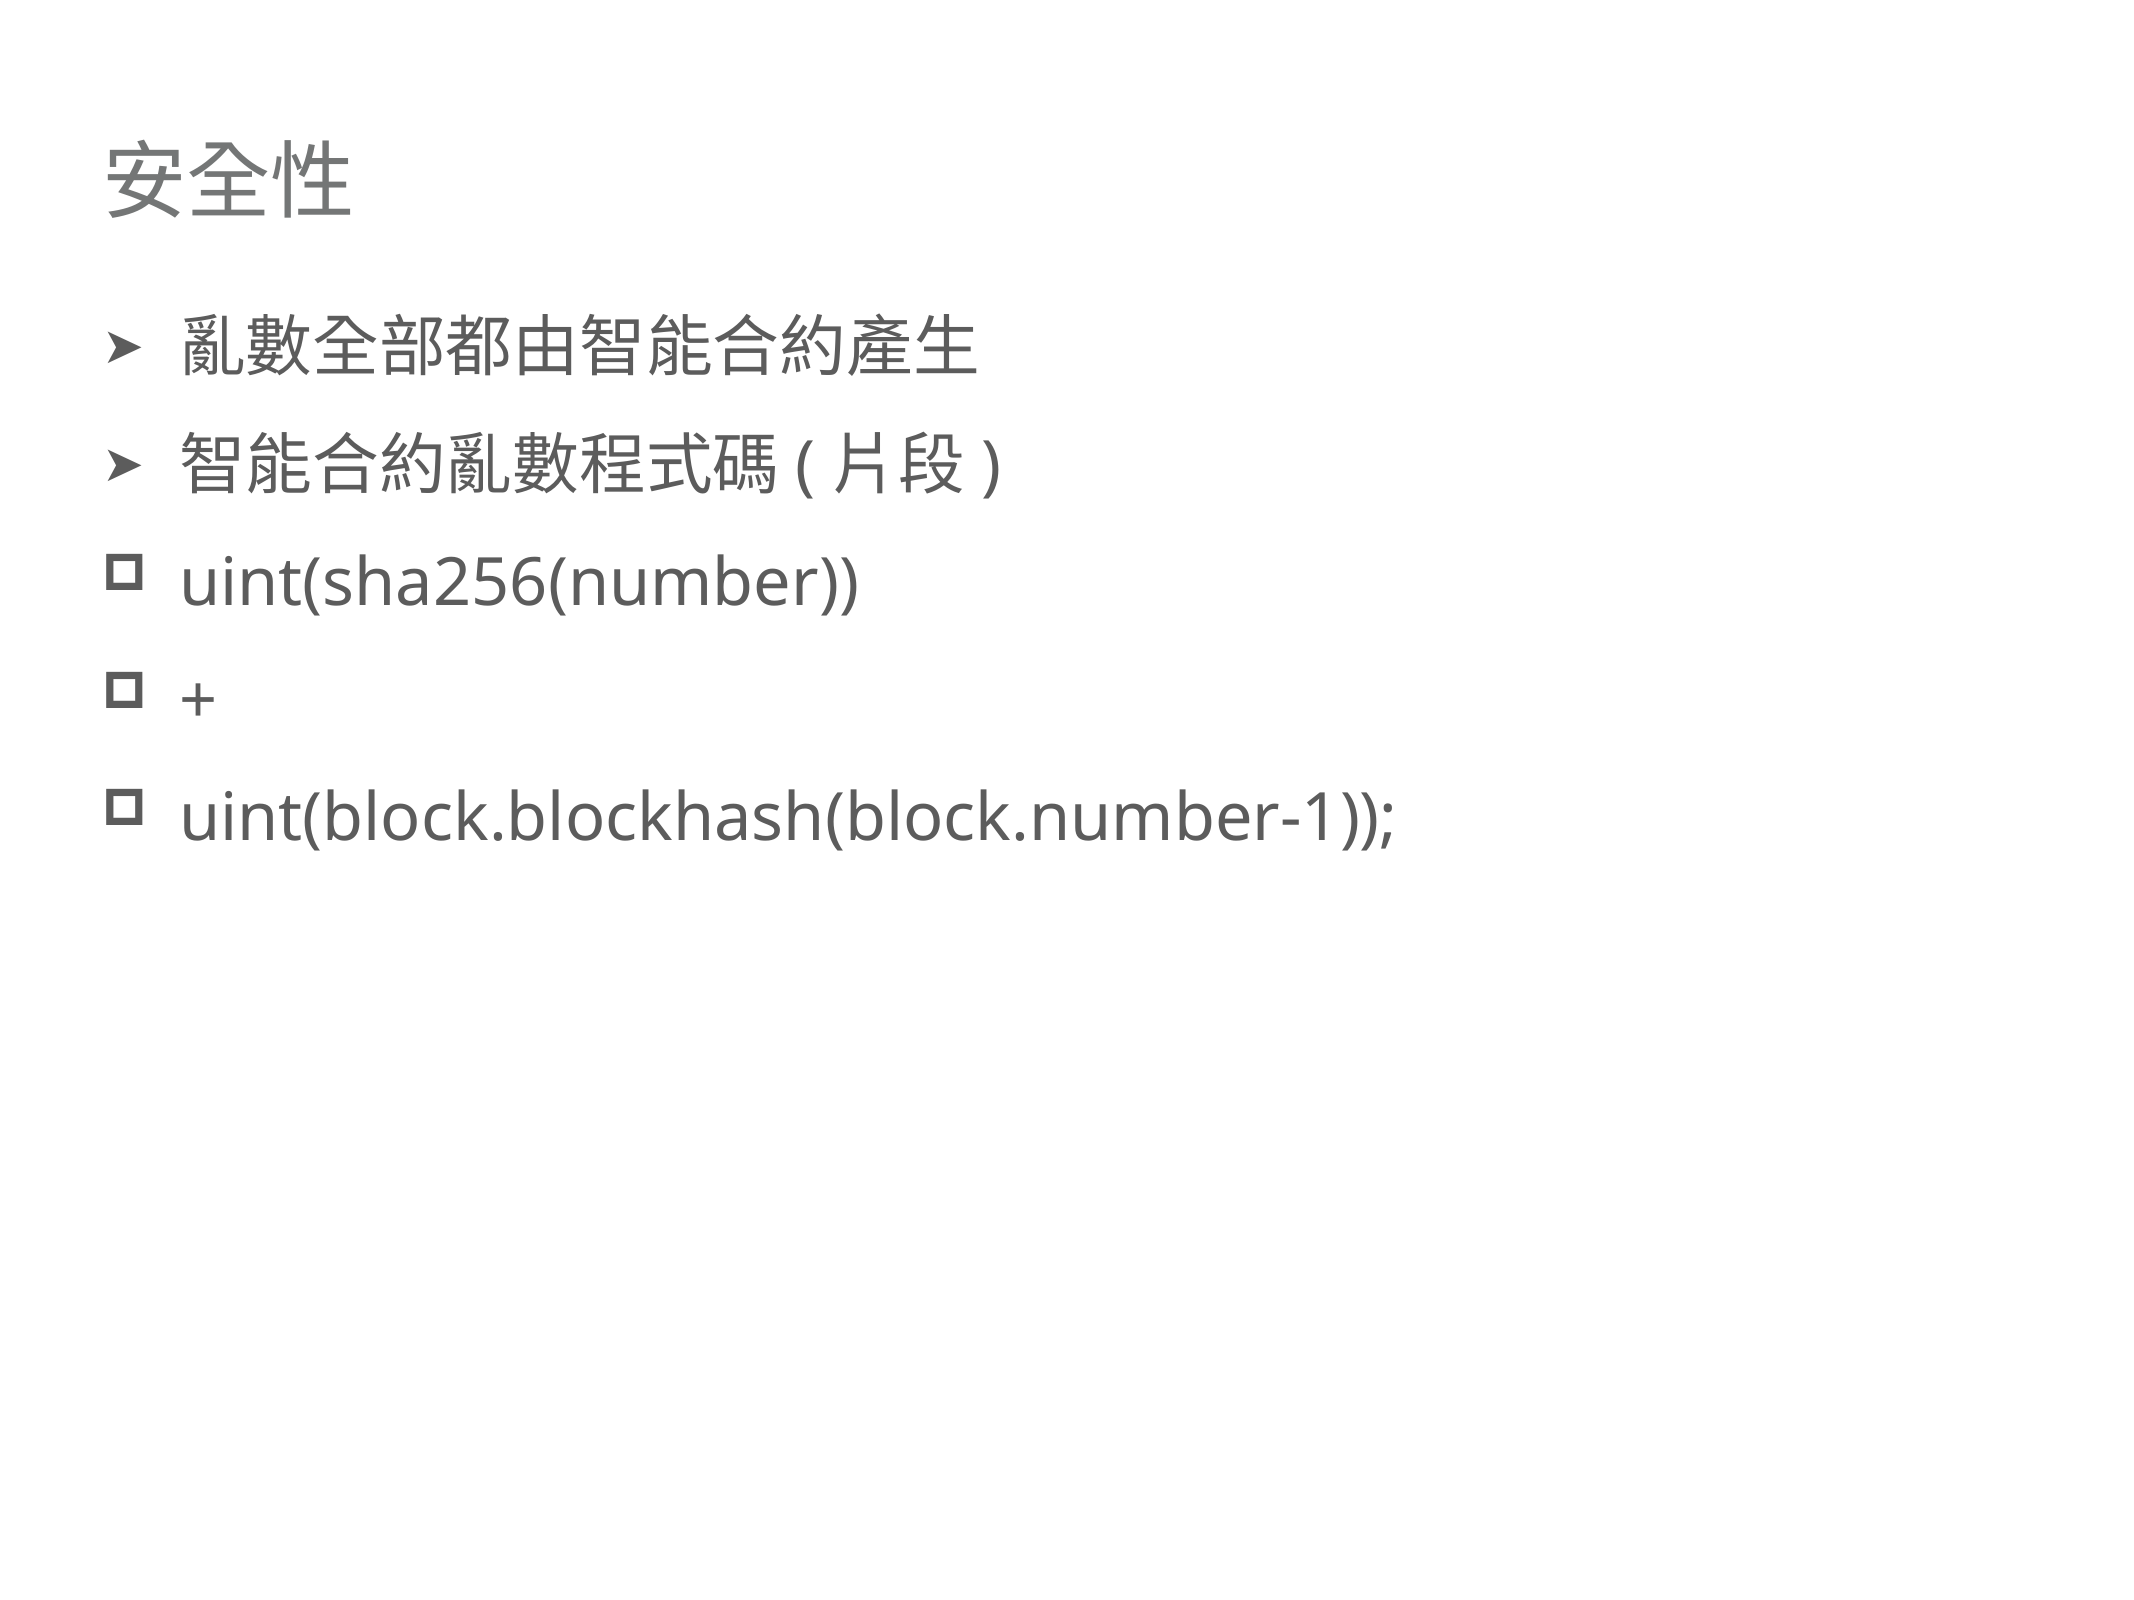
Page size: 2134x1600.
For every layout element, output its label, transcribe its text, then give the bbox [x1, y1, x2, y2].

title 安全性 [93, 118, 2041, 238]
list 亂數全部都由智能合約產生 智能合約亂數程式碼(片段) uint(sha256(number)) + uint(block.blockhash(block.number-1)); [93, 295, 2041, 1482]
